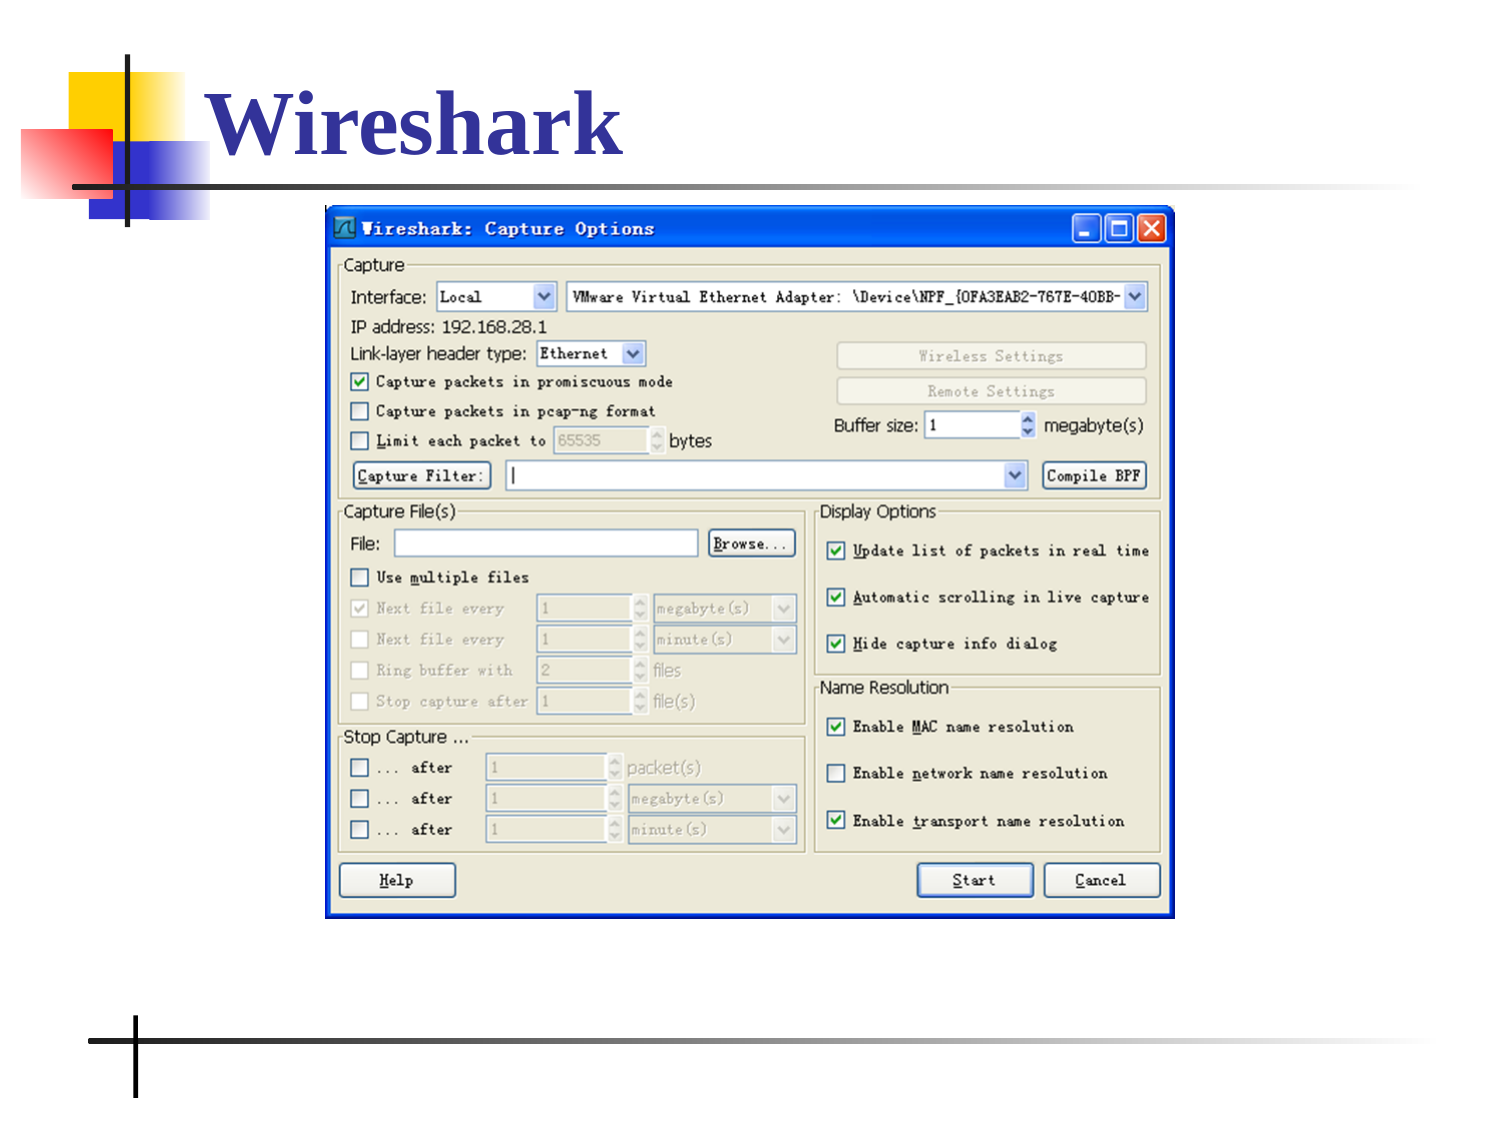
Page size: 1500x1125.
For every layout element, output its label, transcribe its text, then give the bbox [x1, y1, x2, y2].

picture [325, 205, 1175, 920]
title Wireshark [188, 23, 1468, 181]
